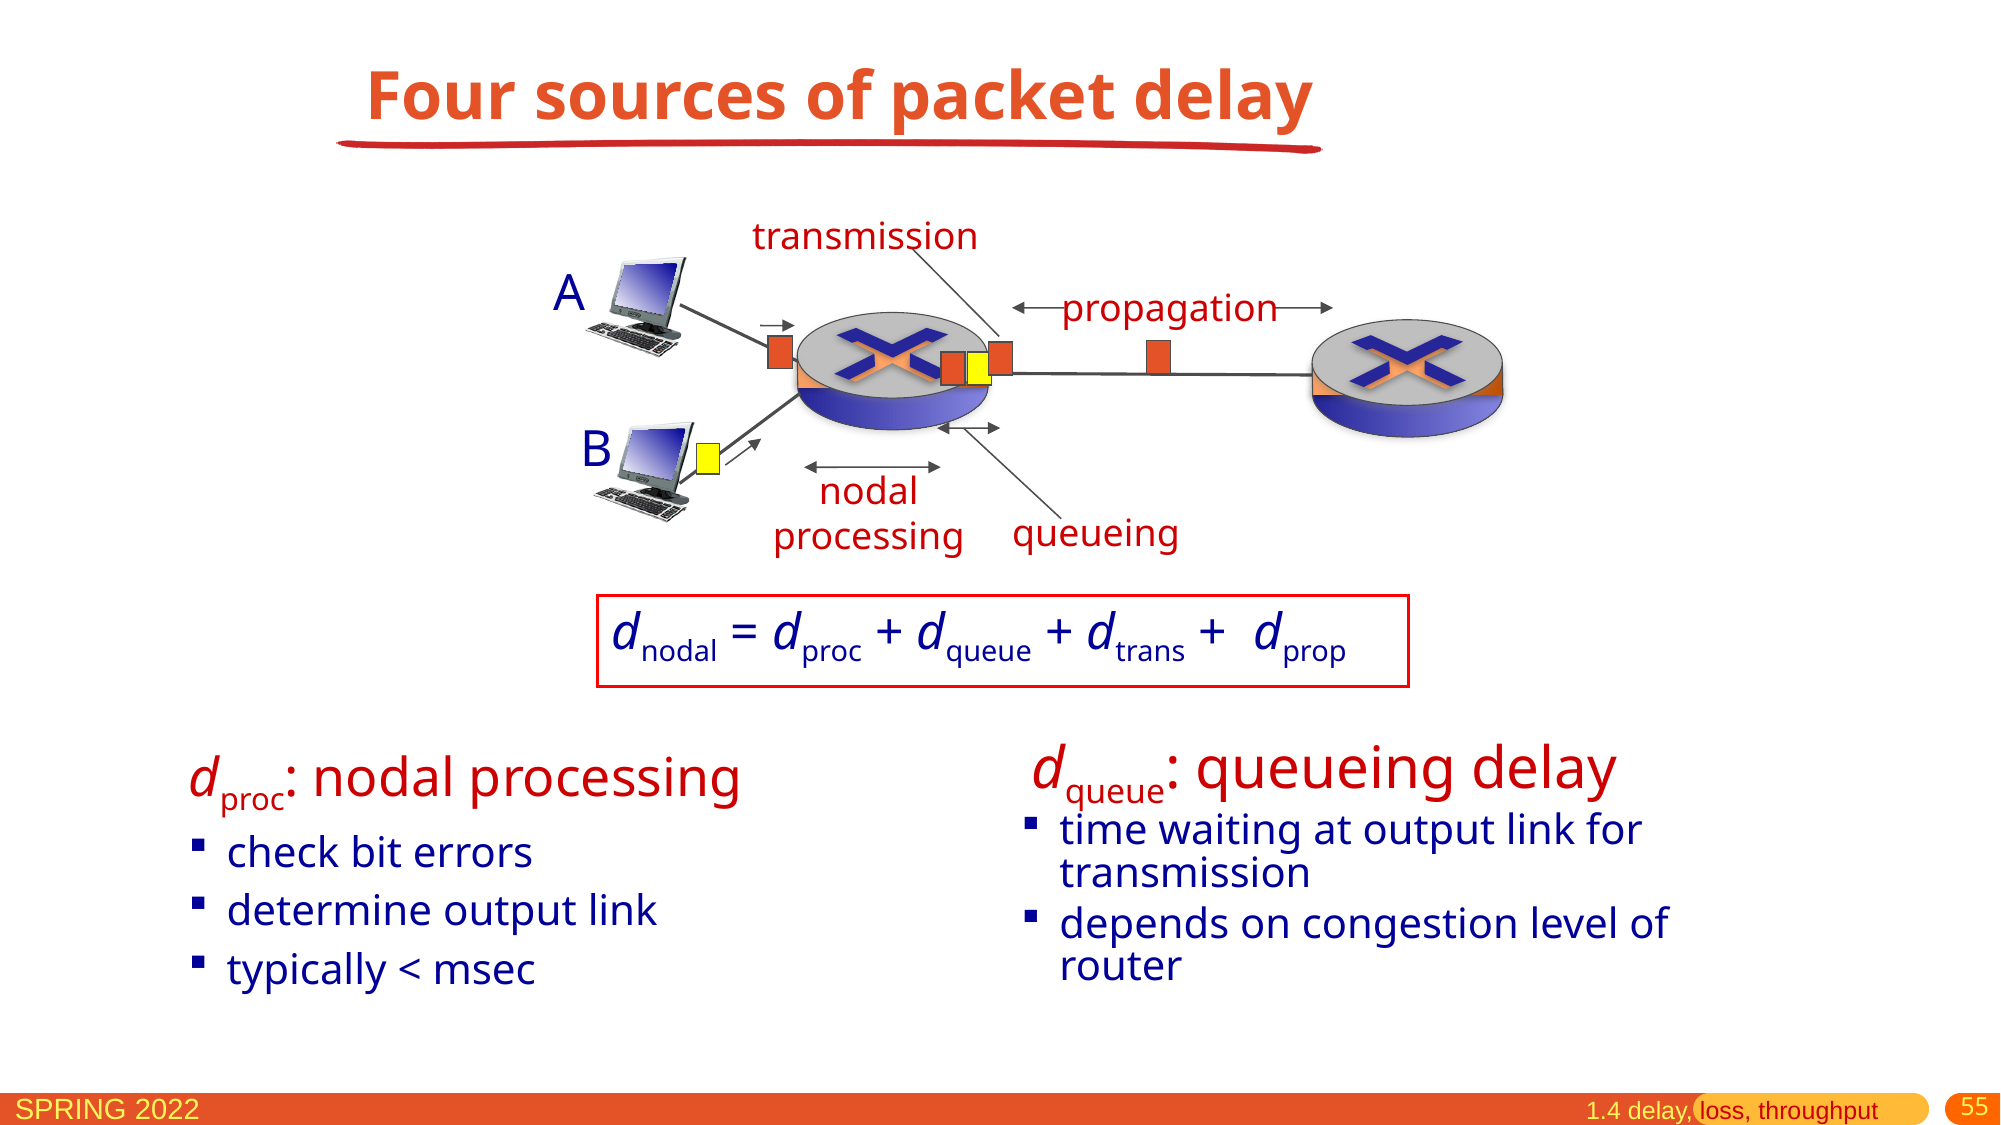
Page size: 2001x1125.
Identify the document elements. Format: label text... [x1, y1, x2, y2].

slide_number 55 [1944, 1092, 2000, 1125]
list dproc: nodal processing check bit errors determine output link typically < msec [173, 735, 799, 1005]
footer 1.4 delay, loss, throughput [1570, 1094, 1902, 1125]
title Four sources of packet delay [350, 26, 1625, 160]
text_box dqueue: queueing delay time waiting at output link for transmission depends on congestion level of router [1006, 727, 1686, 1035]
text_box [535, 204, 1504, 687]
picture [331, 135, 1334, 158]
